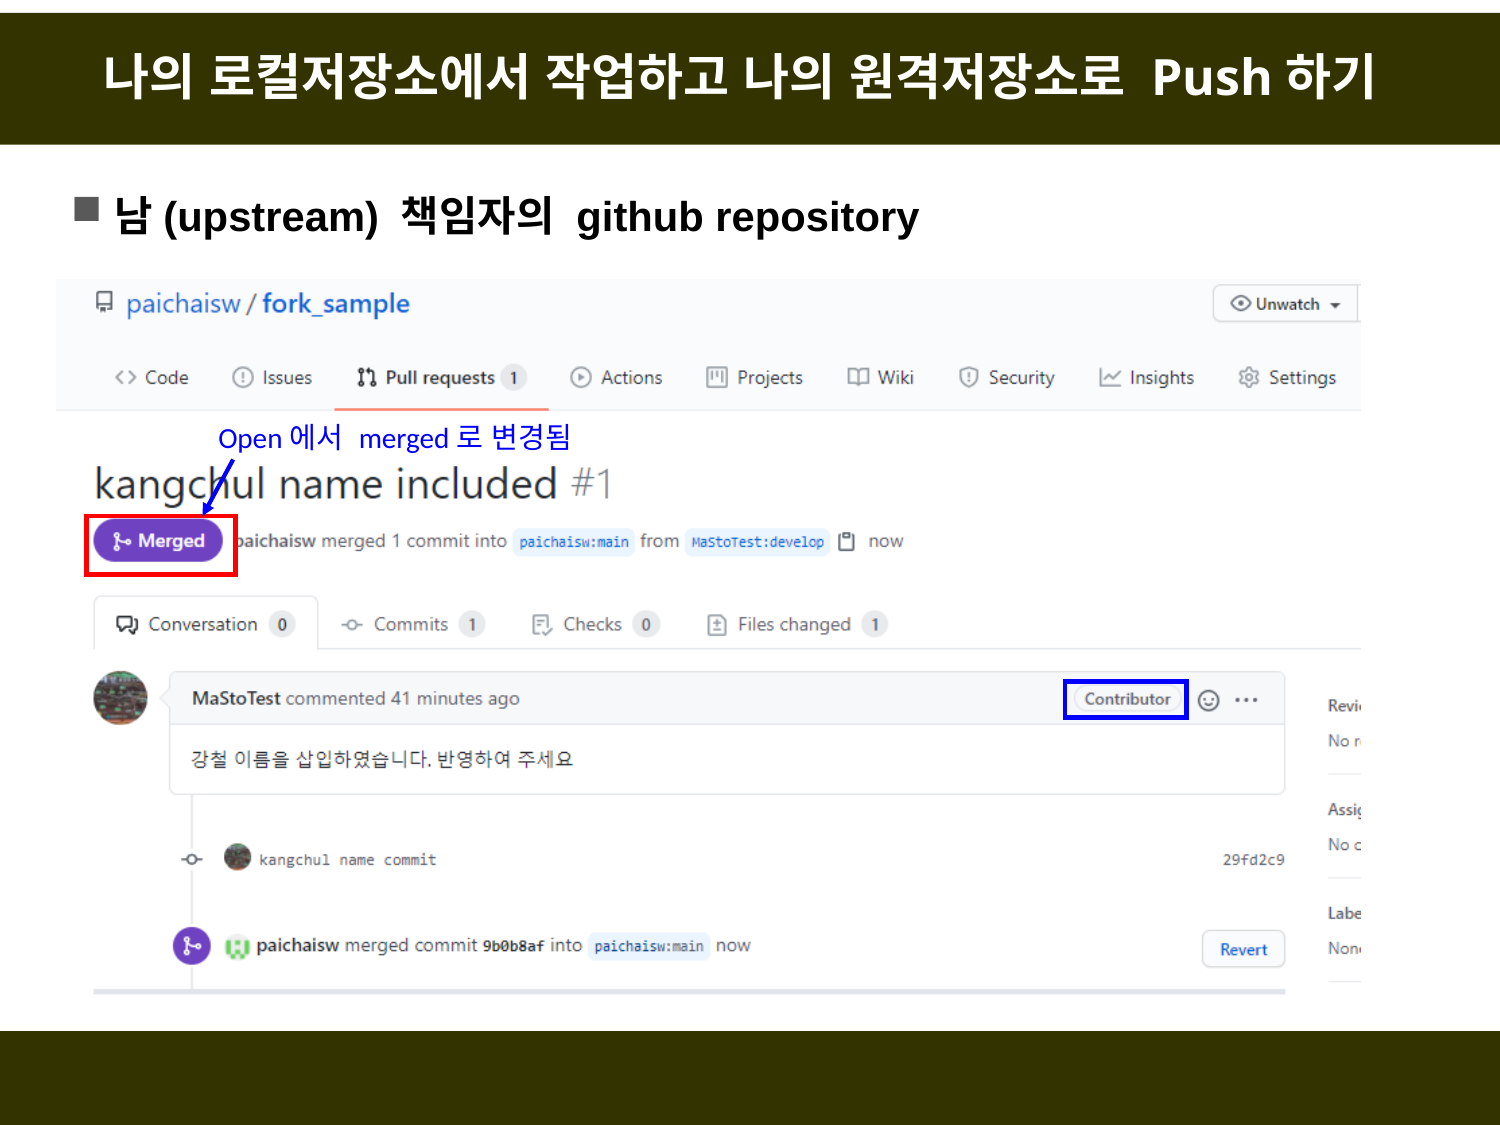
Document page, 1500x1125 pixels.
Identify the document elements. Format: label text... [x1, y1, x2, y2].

title 나의 로컬저장소에서 작업하고 나의 원격저장소로 Push하기 [88, 31, 1441, 126]
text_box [202, 459, 234, 516]
picture [55, 279, 1361, 1004]
text_box 남(upstream) 책임자의 github repository [56, 157, 1474, 249]
